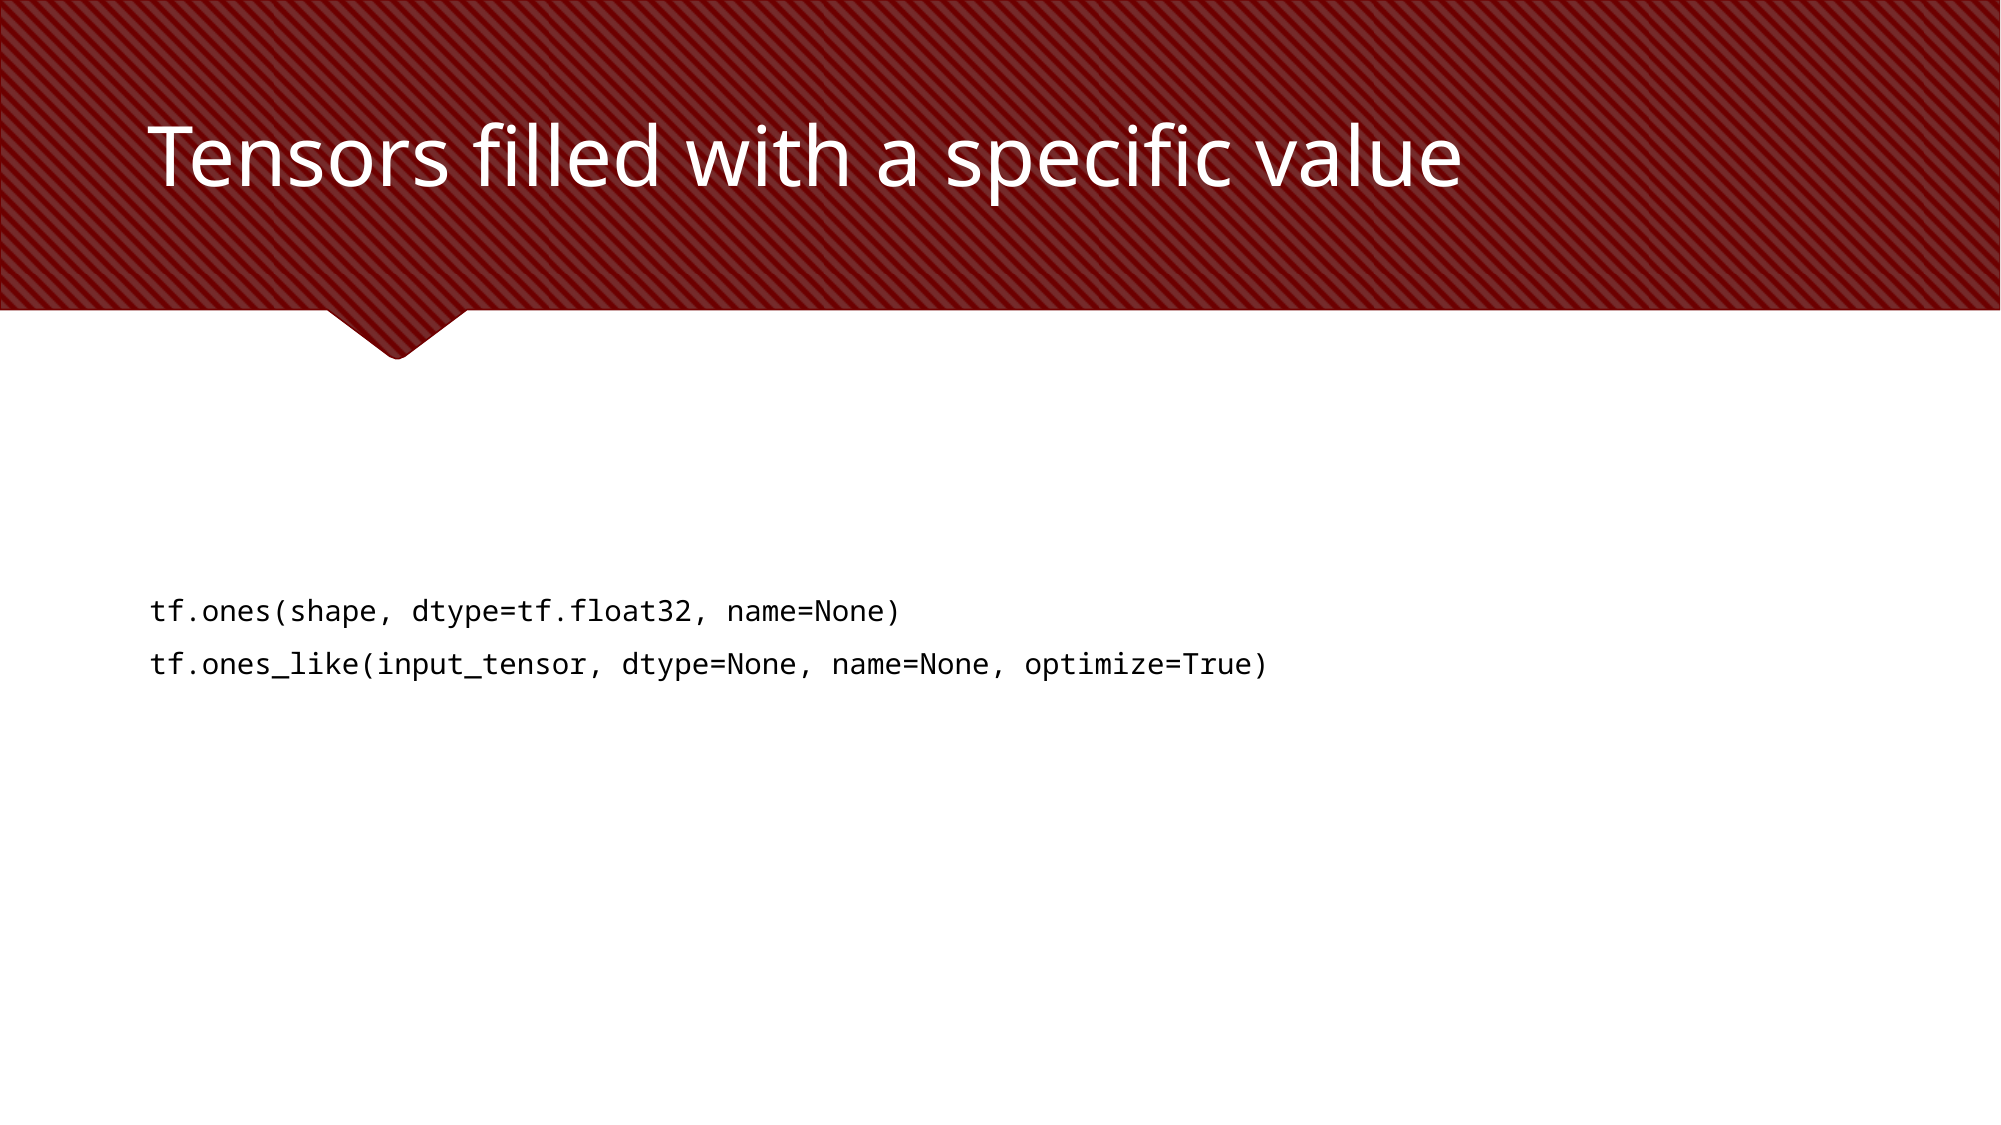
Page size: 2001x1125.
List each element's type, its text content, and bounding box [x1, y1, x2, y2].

list tf.ones(shape, dtype=tf.float32, name=None) tf.ones_like(input_tensor, dtype=None, name=None, optimize=True) [134, 364, 1866, 962]
title Tensors filled with a specific value [132, 73, 1868, 233]
